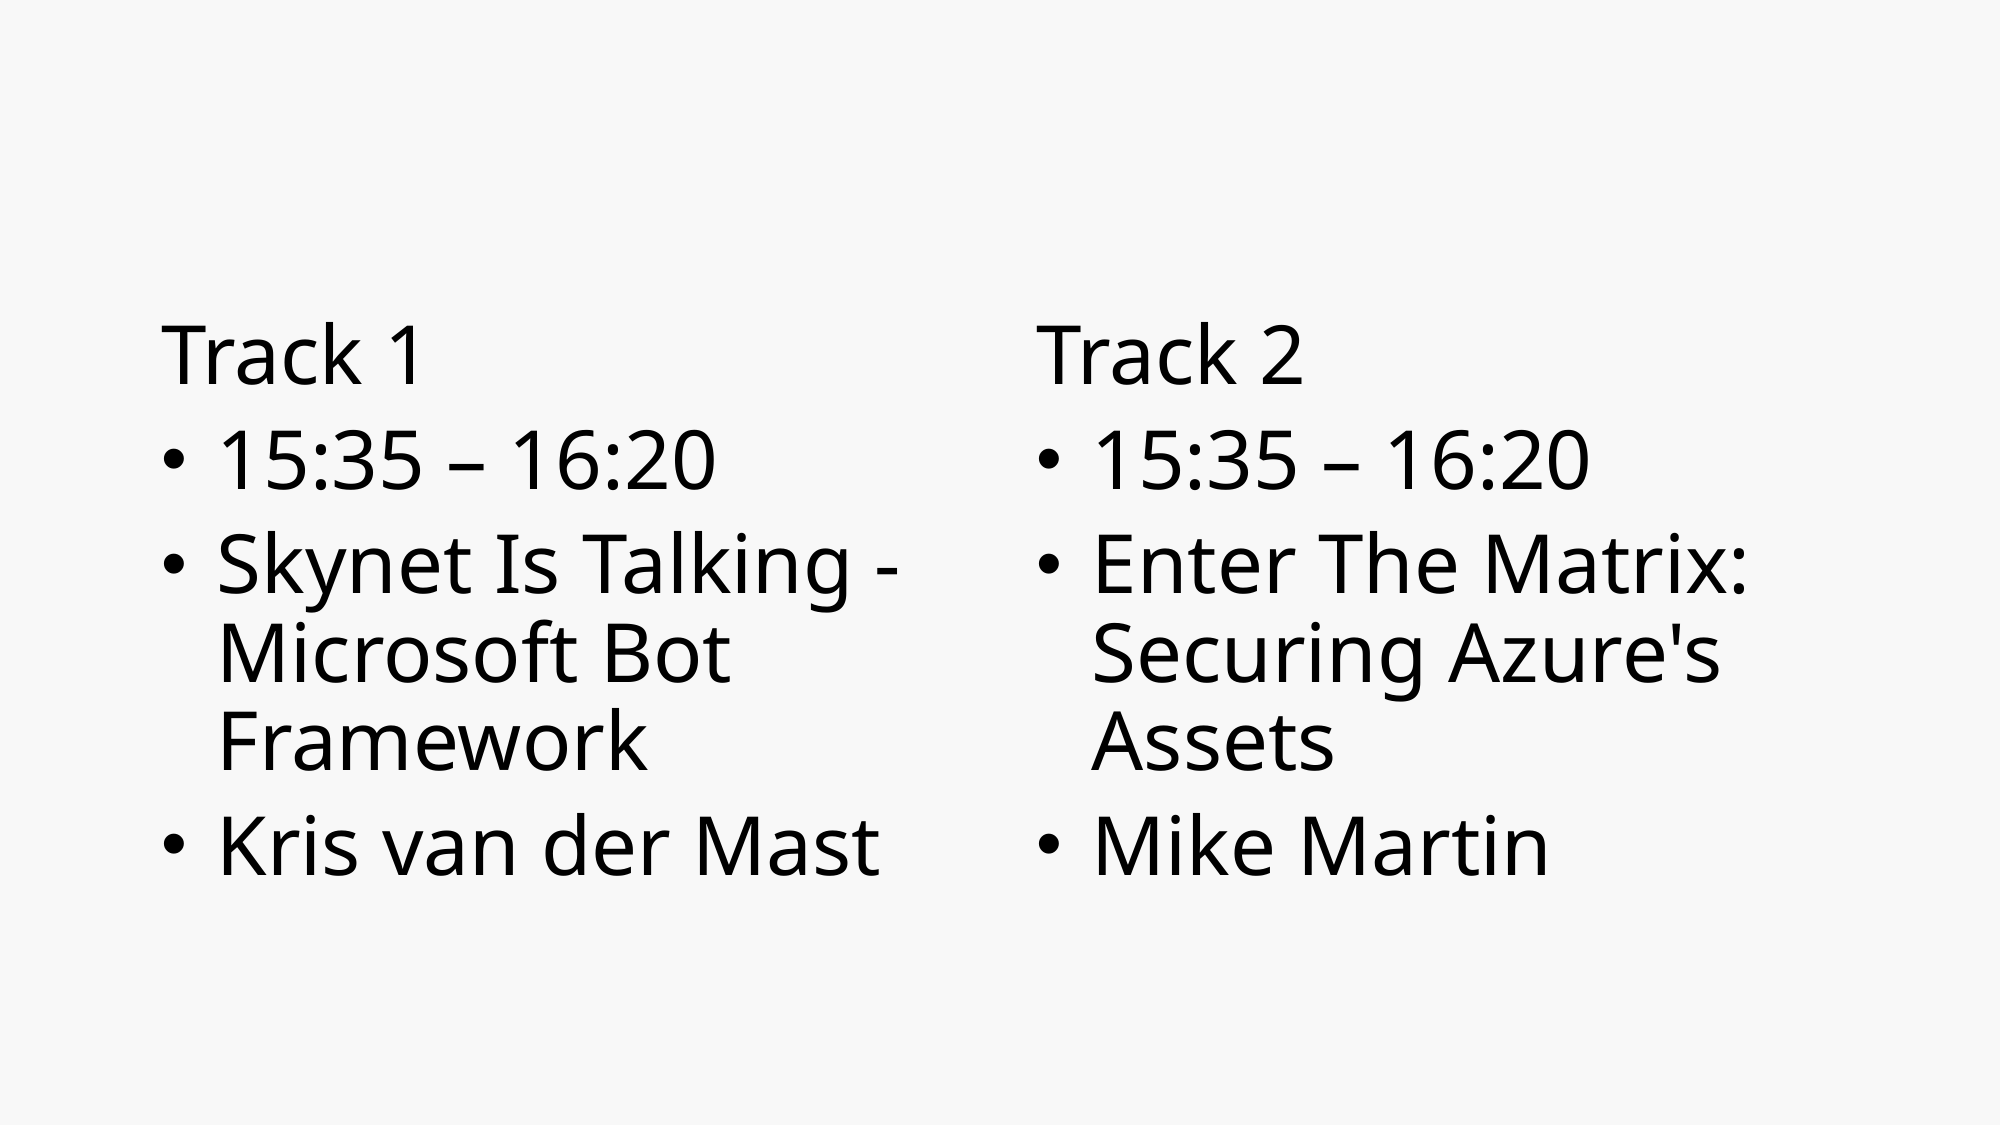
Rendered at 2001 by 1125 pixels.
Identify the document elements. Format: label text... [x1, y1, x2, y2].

list Track 2 15:35 – 16:20 Enter The Matrix: Securing Azure's Assets Mike Martin [1012, 299, 1863, 1014]
list Track 1 15:35 – 16:20 Skynet Is Talking - Microsoft Bot Framework Kris van der Mast [137, 299, 988, 1014]
